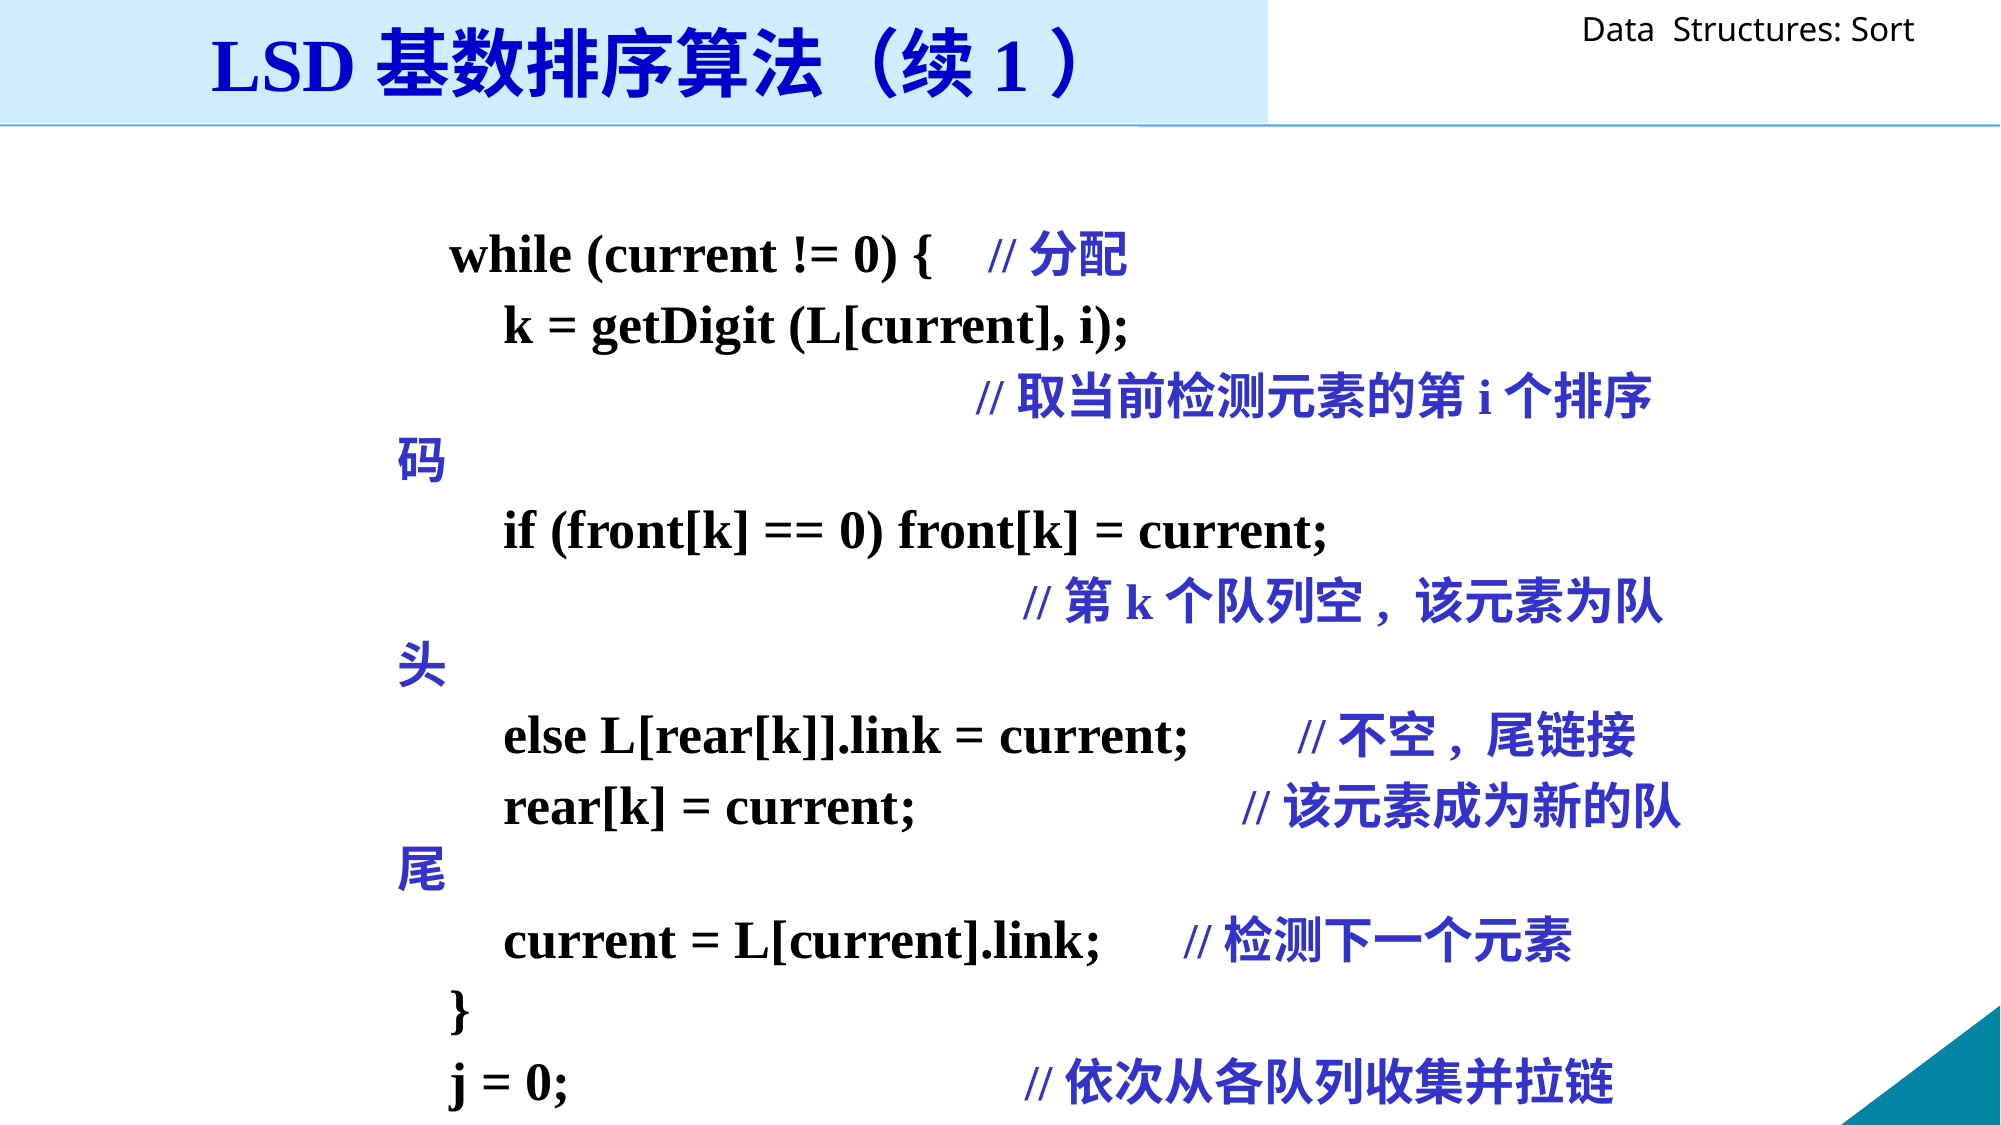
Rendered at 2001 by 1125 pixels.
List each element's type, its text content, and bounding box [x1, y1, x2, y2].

text_box LSD基数排序算法（续1） [196, 6, 1213, 114]
text_box while (current != 0) { //分配 k = getDigit (L[current], i); //取当前检测元素的第i个排序码 if (front[k] == 0) front[k] = current; //第k个队列空, 该元素为队头 else L[rear[k]].link = current; //不空, 尾链接 rear[k] = current; //该元素成为新的队尾 current = L[current].link; //检测下一个元素 } j = 0; //依次从各队列收集并拉链 while (front[j] == 0) j++; //跳过空队列 [326, 207, 1711, 1059]
